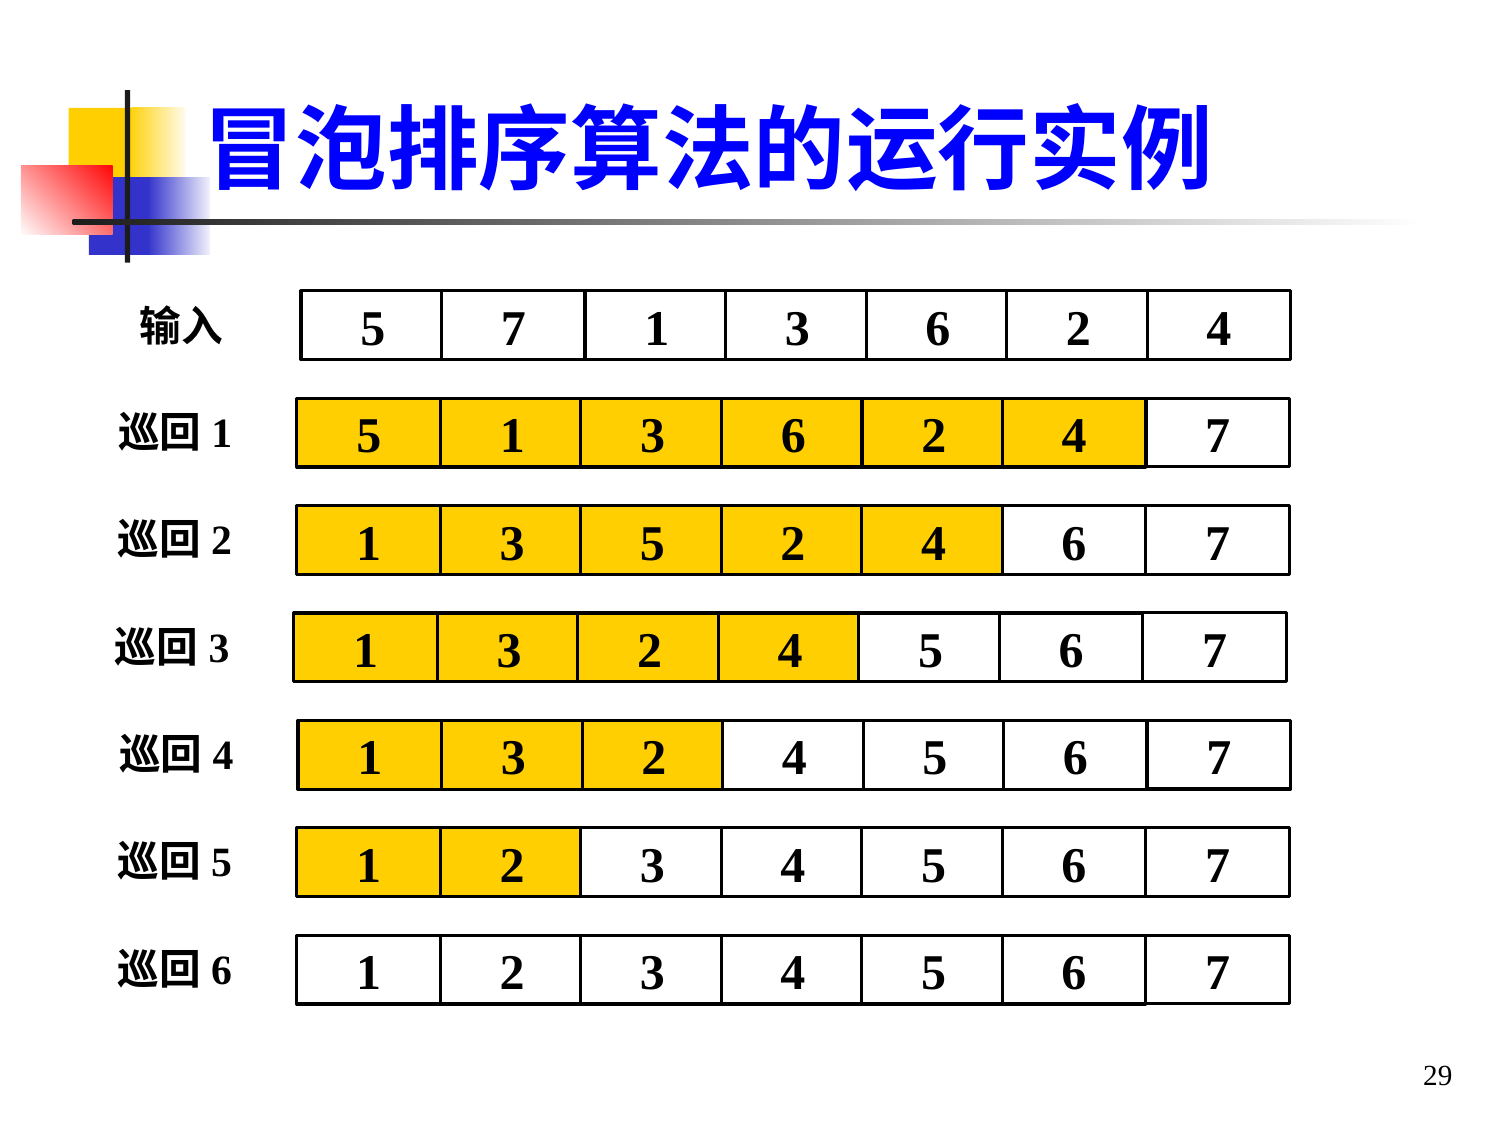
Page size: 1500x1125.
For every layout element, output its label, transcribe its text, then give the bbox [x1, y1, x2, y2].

title 冒泡排序算法的运行实例 [188, 35, 1468, 208]
slide_number 29 [1155, 1024, 1468, 1100]
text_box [103, 612, 1287, 682]
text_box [123, 290, 1291, 360]
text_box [106, 934, 1290, 1005]
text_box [106, 827, 1290, 897]
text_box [106, 397, 1290, 468]
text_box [108, 719, 1291, 790]
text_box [106, 505, 1290, 575]
